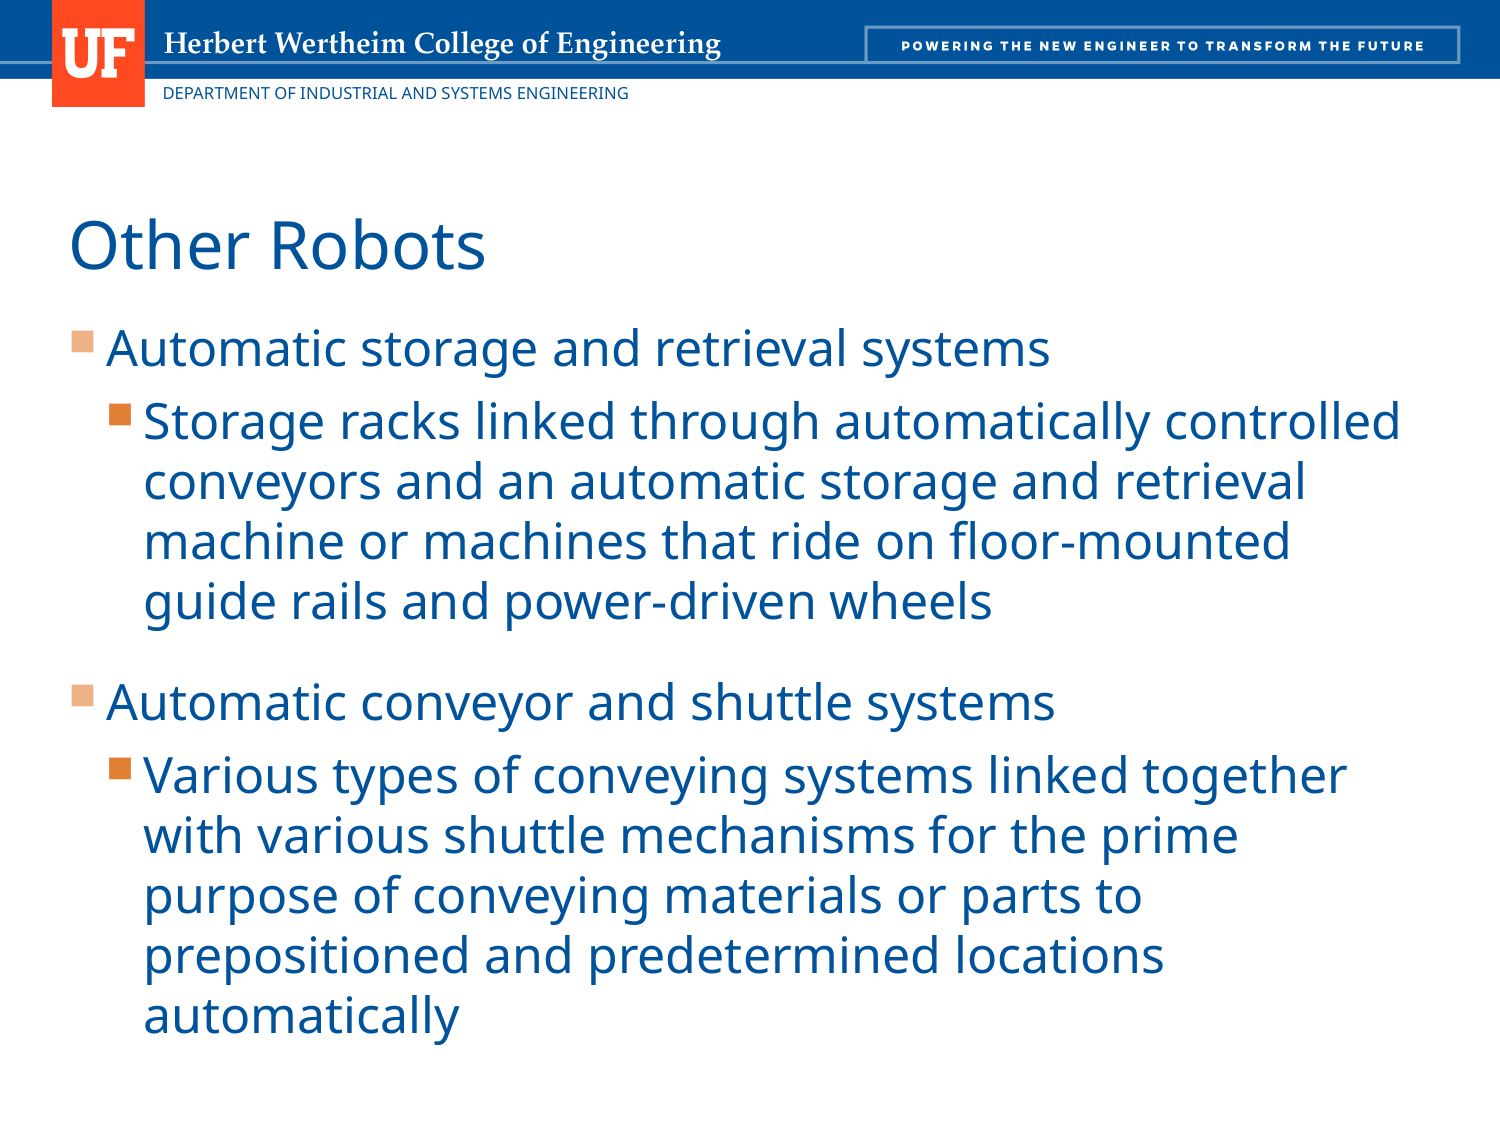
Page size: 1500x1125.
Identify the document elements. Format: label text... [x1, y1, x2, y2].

list Automatic storage and retrieval systems Storage racks linked through automatically controlled conveyors and an automatic storage and retrieval machine or machines that ride on floor-mounted guide rails and power-driven wheels Automatic conveyor and shuttle systems Various types of conveying systems linked together with various shuttle mechanisms for the prime purpose of conveying materials or parts to prepositioned and predetermined locations automatically [53, 309, 1443, 1097]
picture [0, 0, 1500, 107]
title Other Robots [53, 195, 1294, 309]
